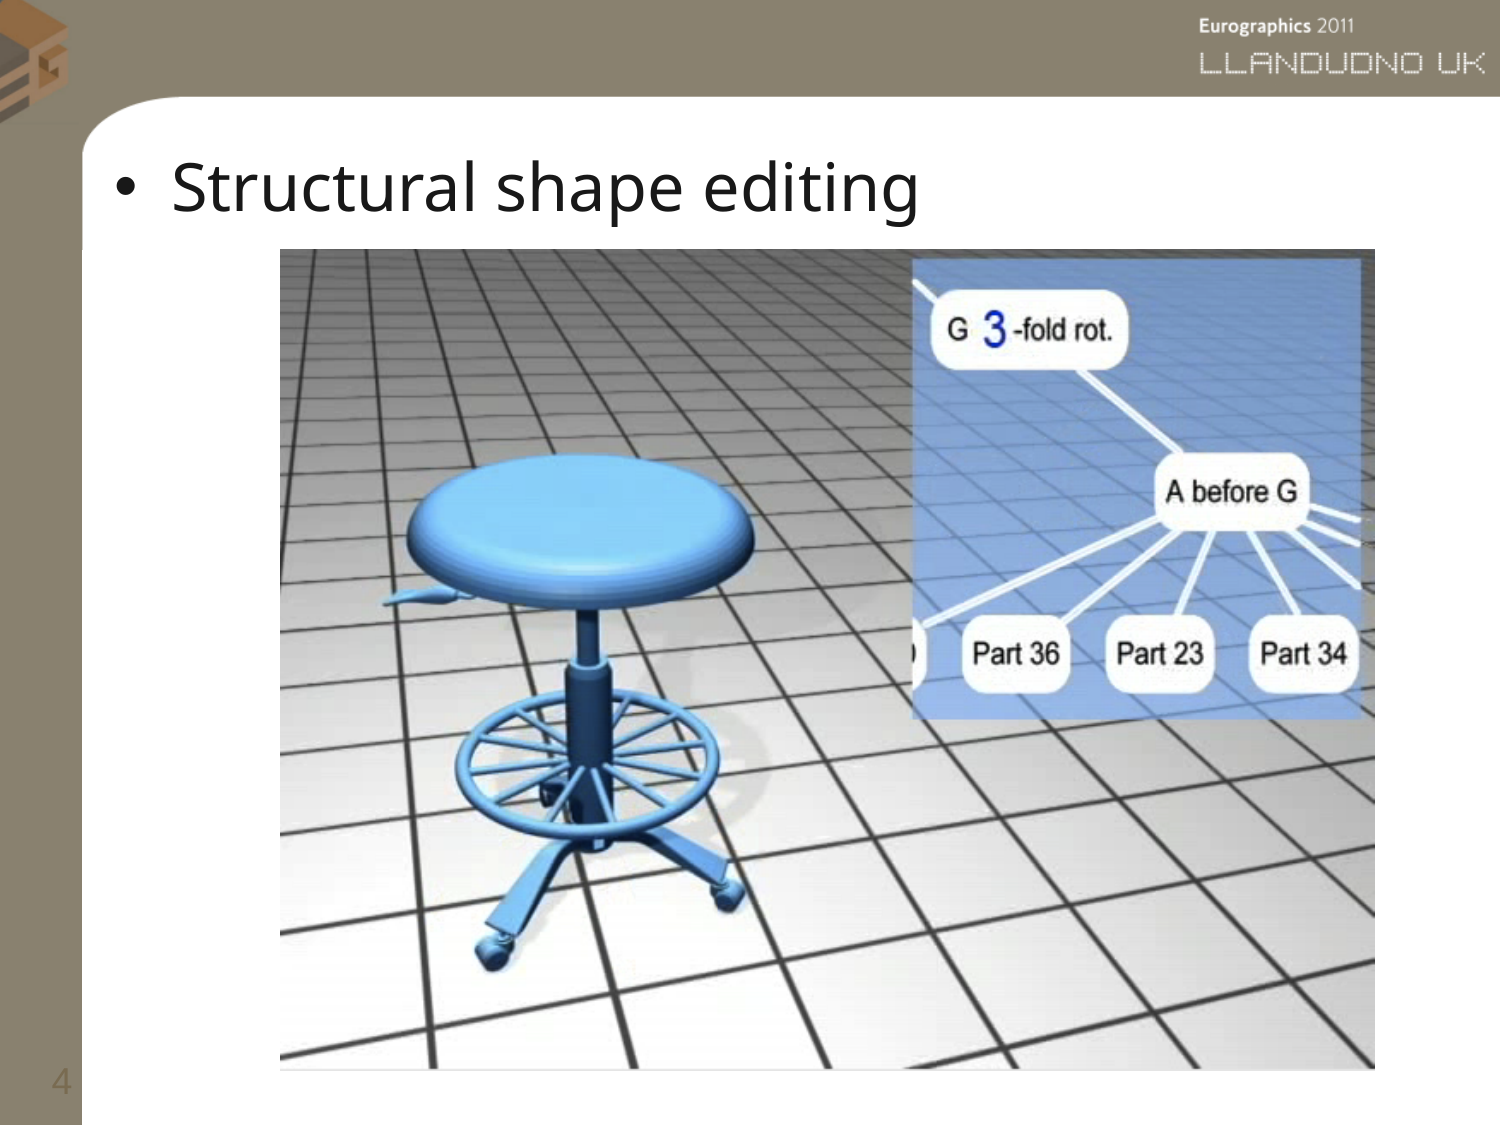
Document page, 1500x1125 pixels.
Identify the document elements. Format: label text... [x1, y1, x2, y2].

list Structural shape editing [99, 137, 1463, 1101]
picture [0, 0, 1500, 1125]
